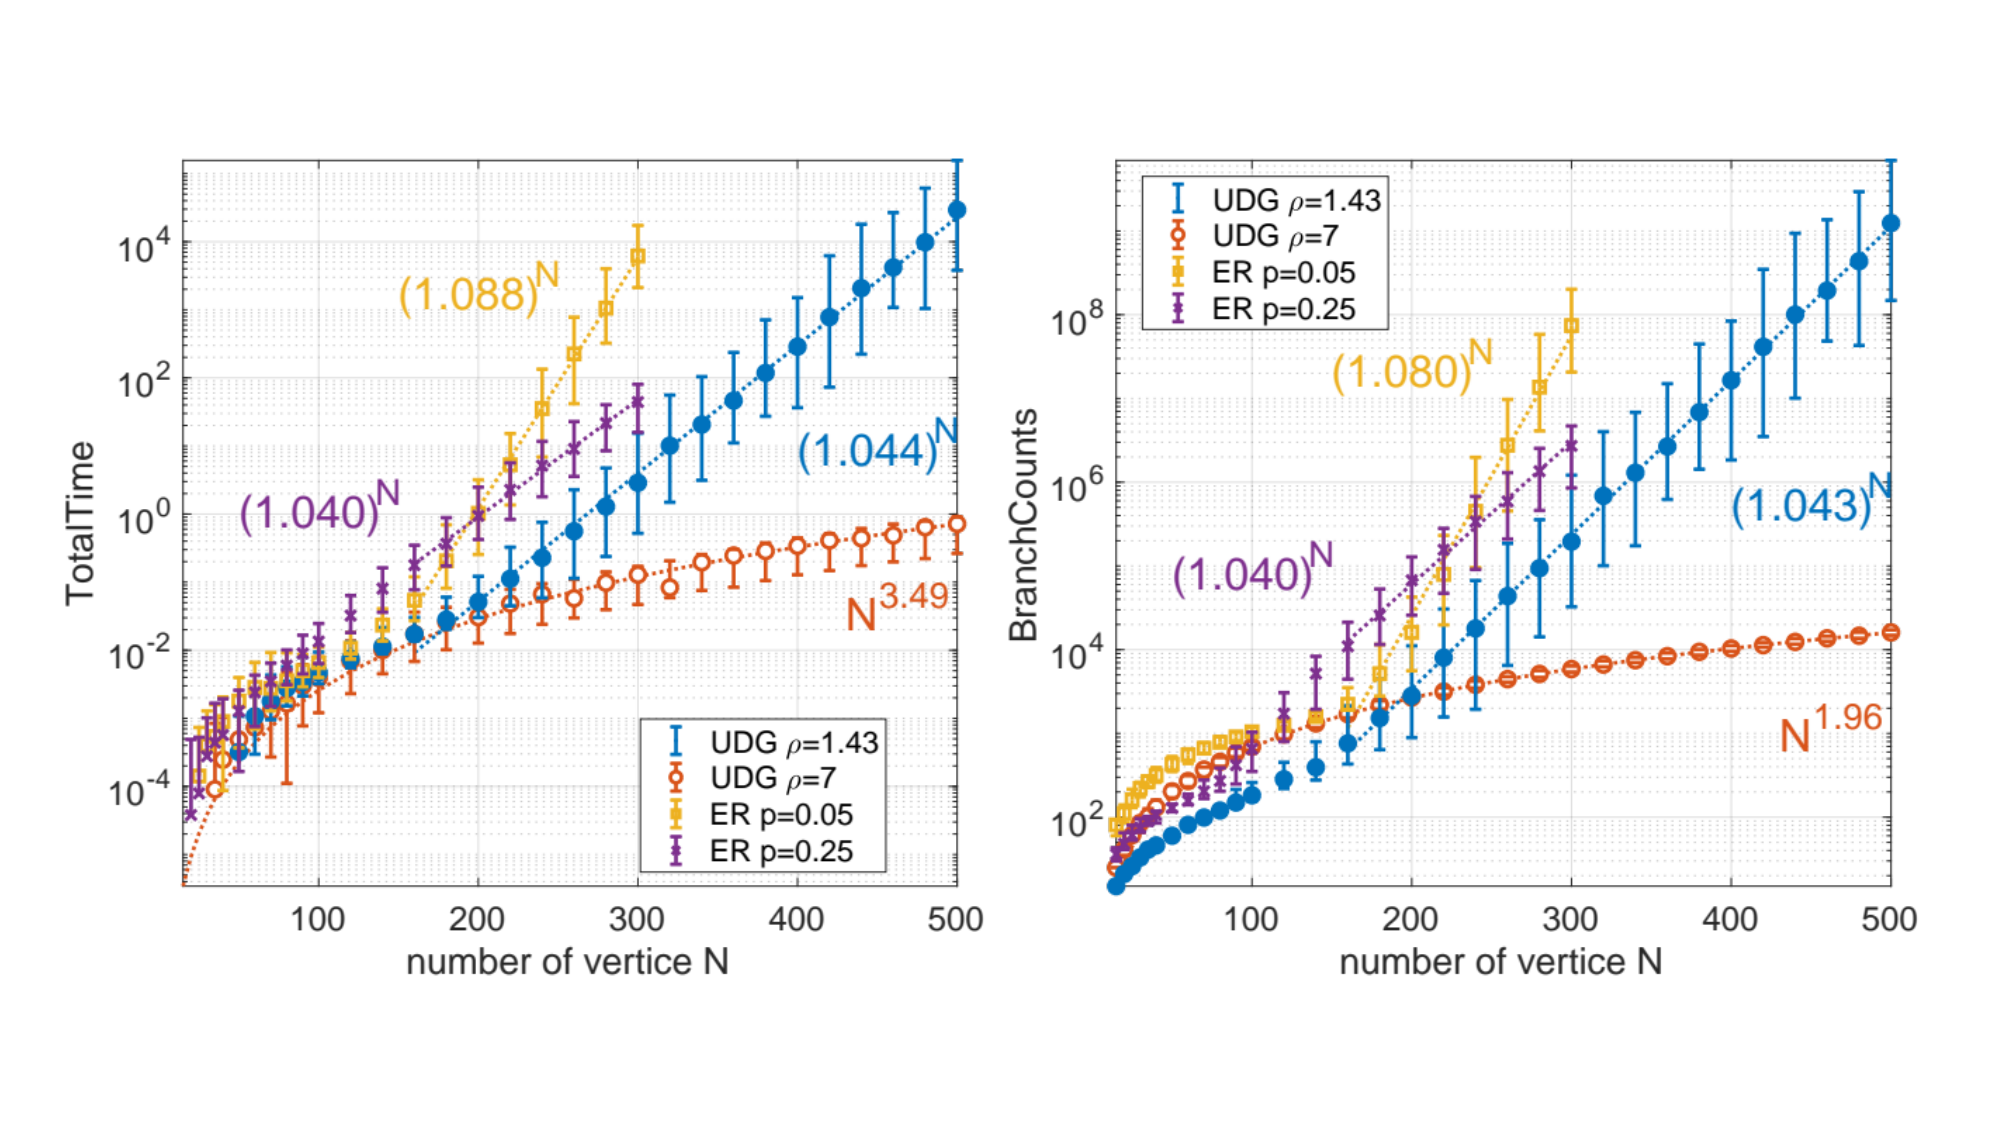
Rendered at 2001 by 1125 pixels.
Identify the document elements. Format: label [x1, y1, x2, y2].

picture [53, 94, 1983, 981]
